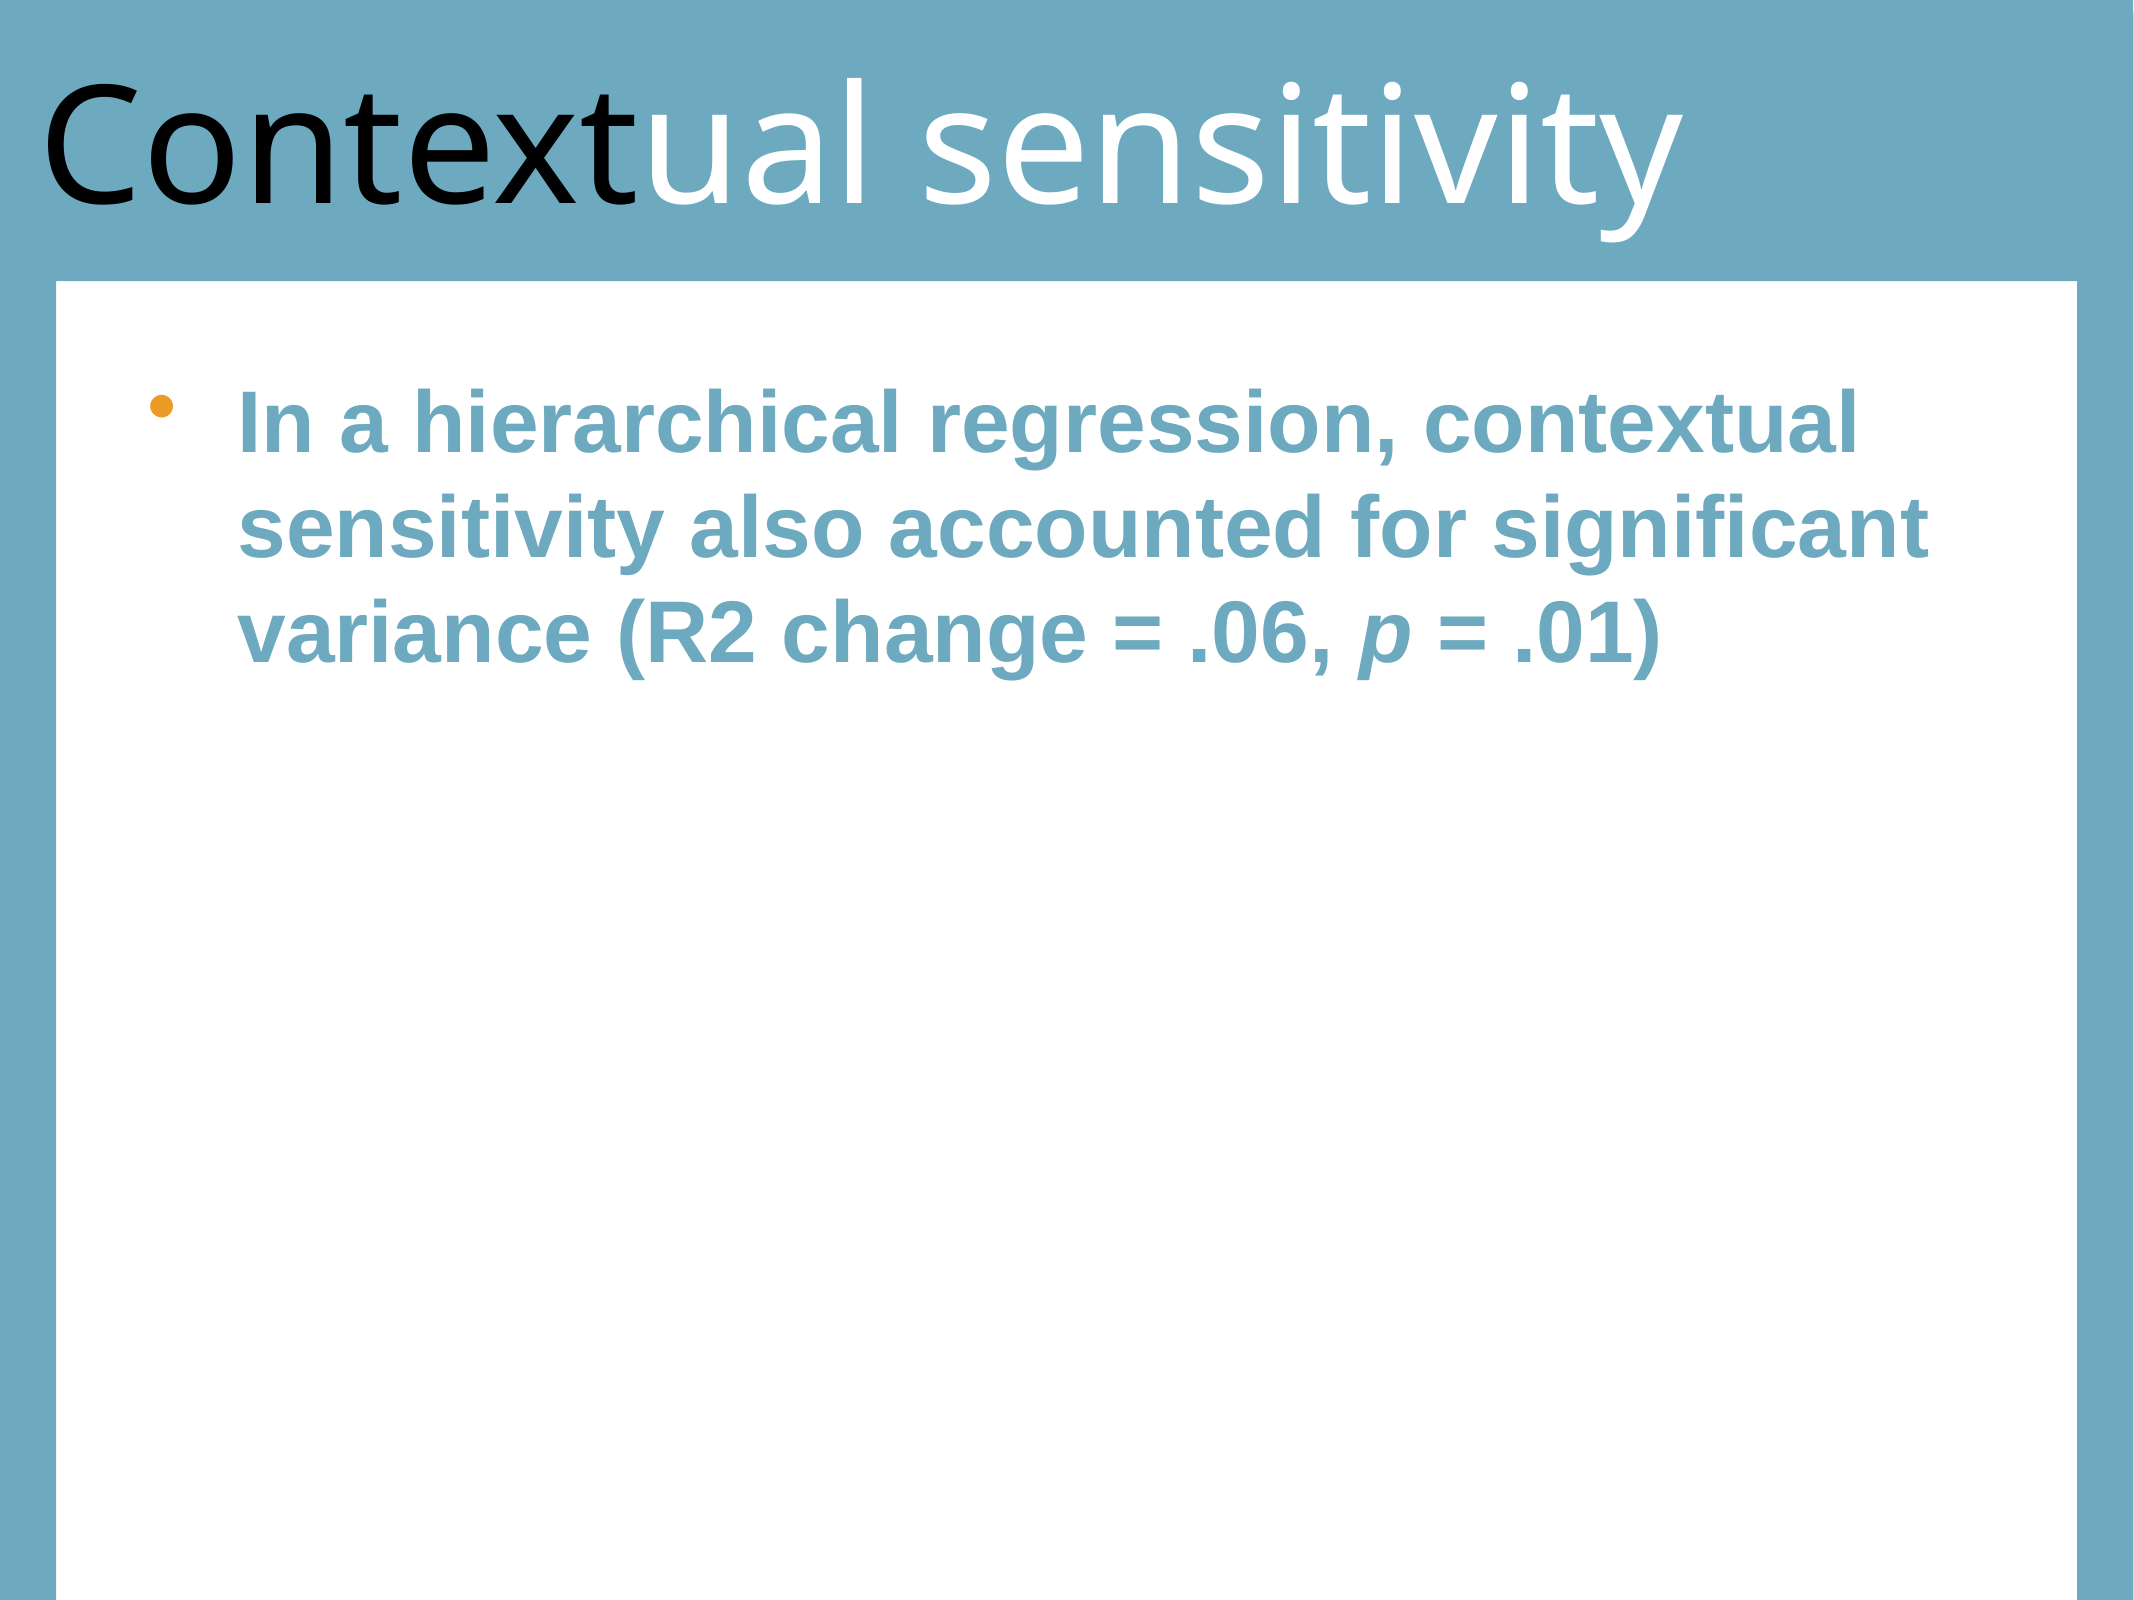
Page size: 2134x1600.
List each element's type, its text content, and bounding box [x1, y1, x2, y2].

title Contextual sensitivity [0, 0, 2134, 282]
text_box In a hierarchical regression, contextual sensitivity also accounted for significant variance (R2 change = .06, p = .01) [147, 364, 2021, 1600]
